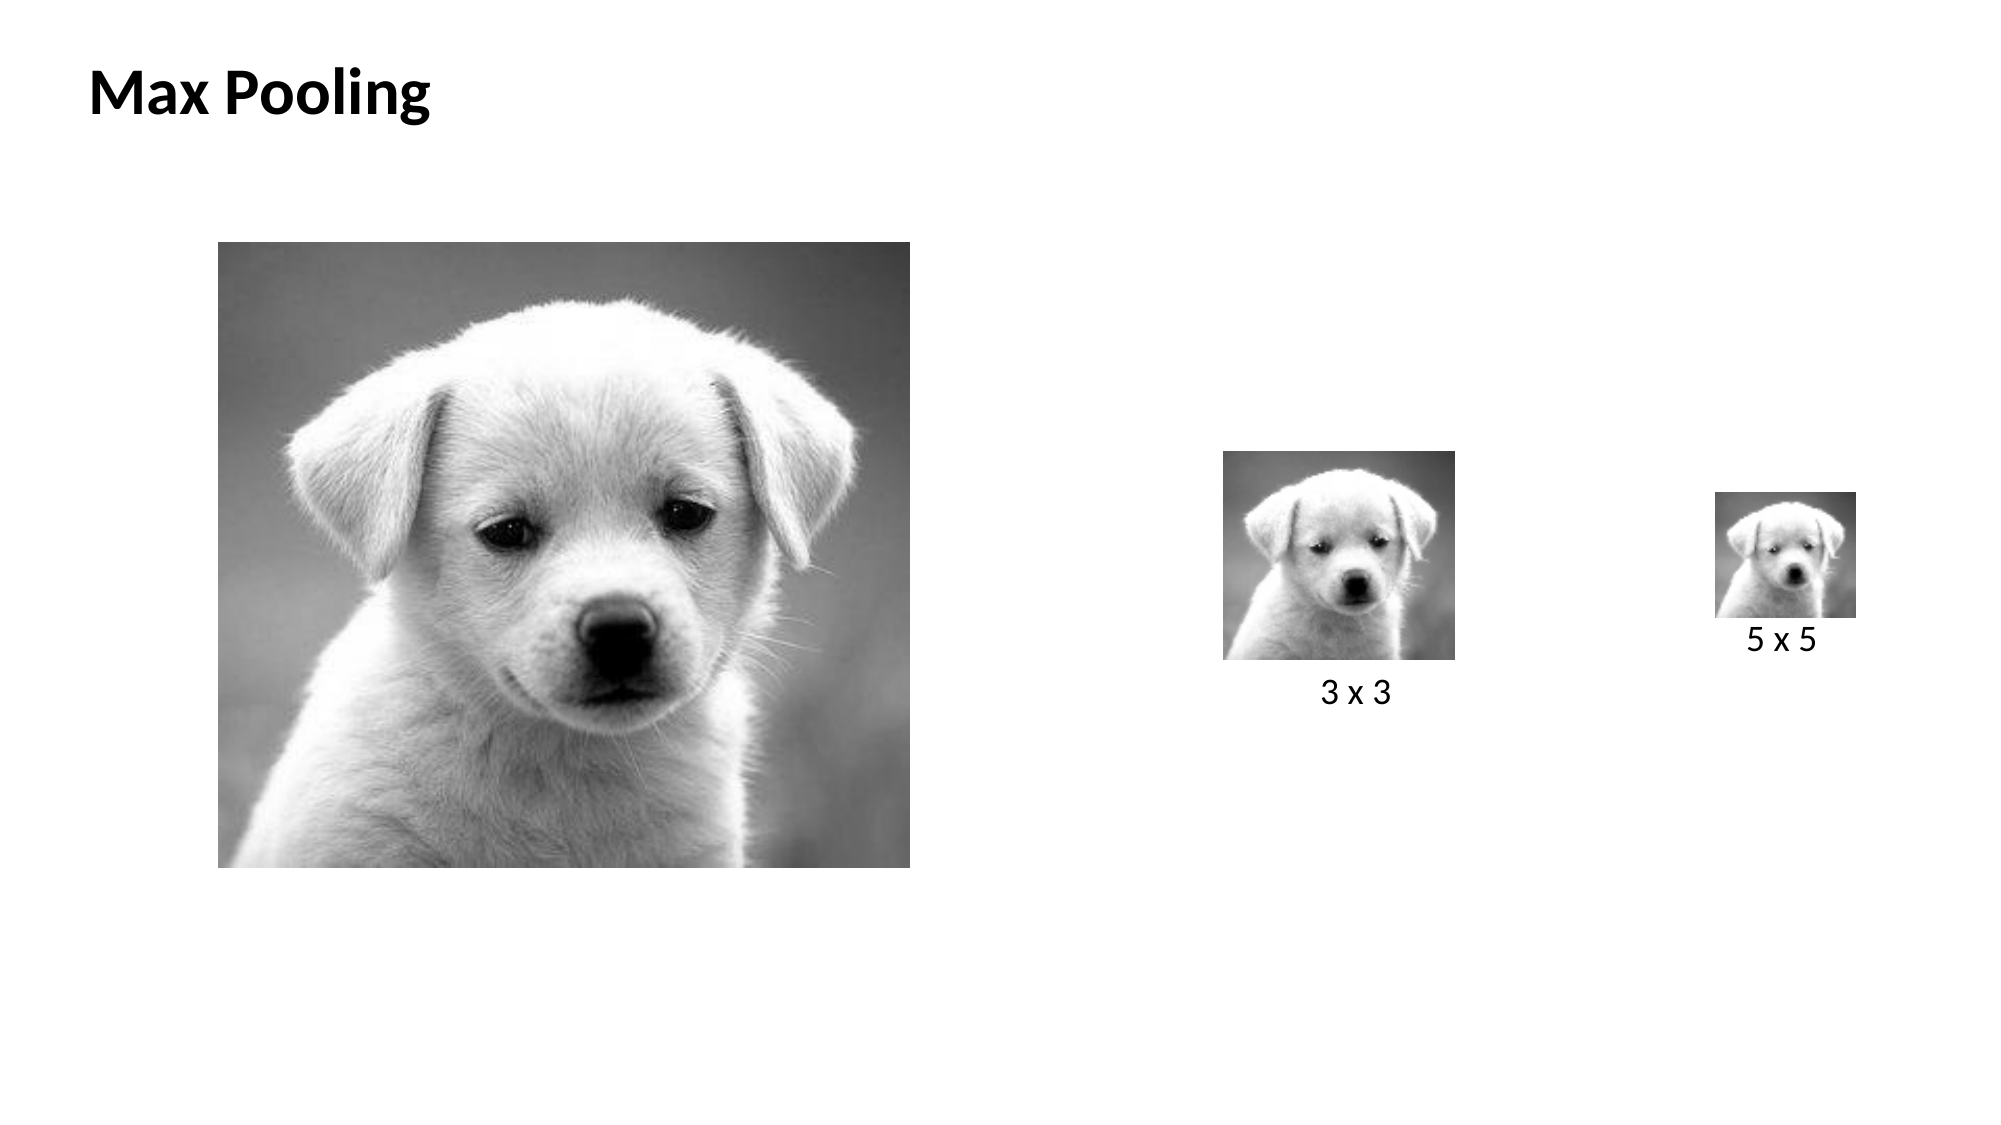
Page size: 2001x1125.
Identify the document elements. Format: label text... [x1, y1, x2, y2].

text_box 5 x 5 [1731, 618, 1856, 667]
picture [218, 242, 910, 868]
text_box 3 x 3 [1305, 660, 1430, 720]
text_box Max Pooling [74, 40, 447, 135]
picture [1222, 451, 1455, 660]
picture [1715, 492, 1856, 618]
